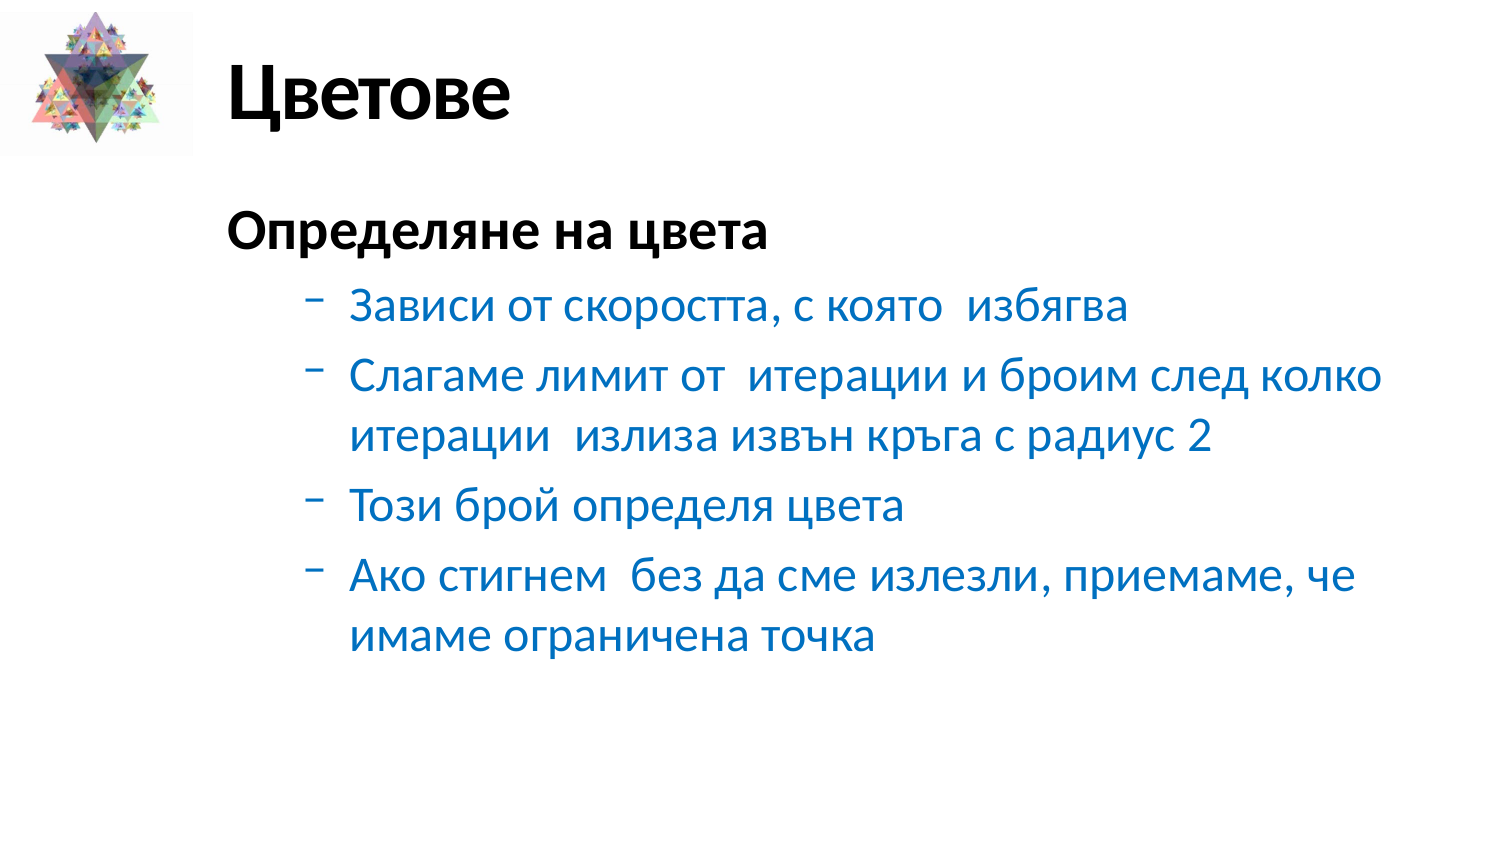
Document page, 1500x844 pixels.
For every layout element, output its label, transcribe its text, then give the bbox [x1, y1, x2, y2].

picture [0, 12, 193, 156]
title Цветове [212, 21, 1500, 150]
